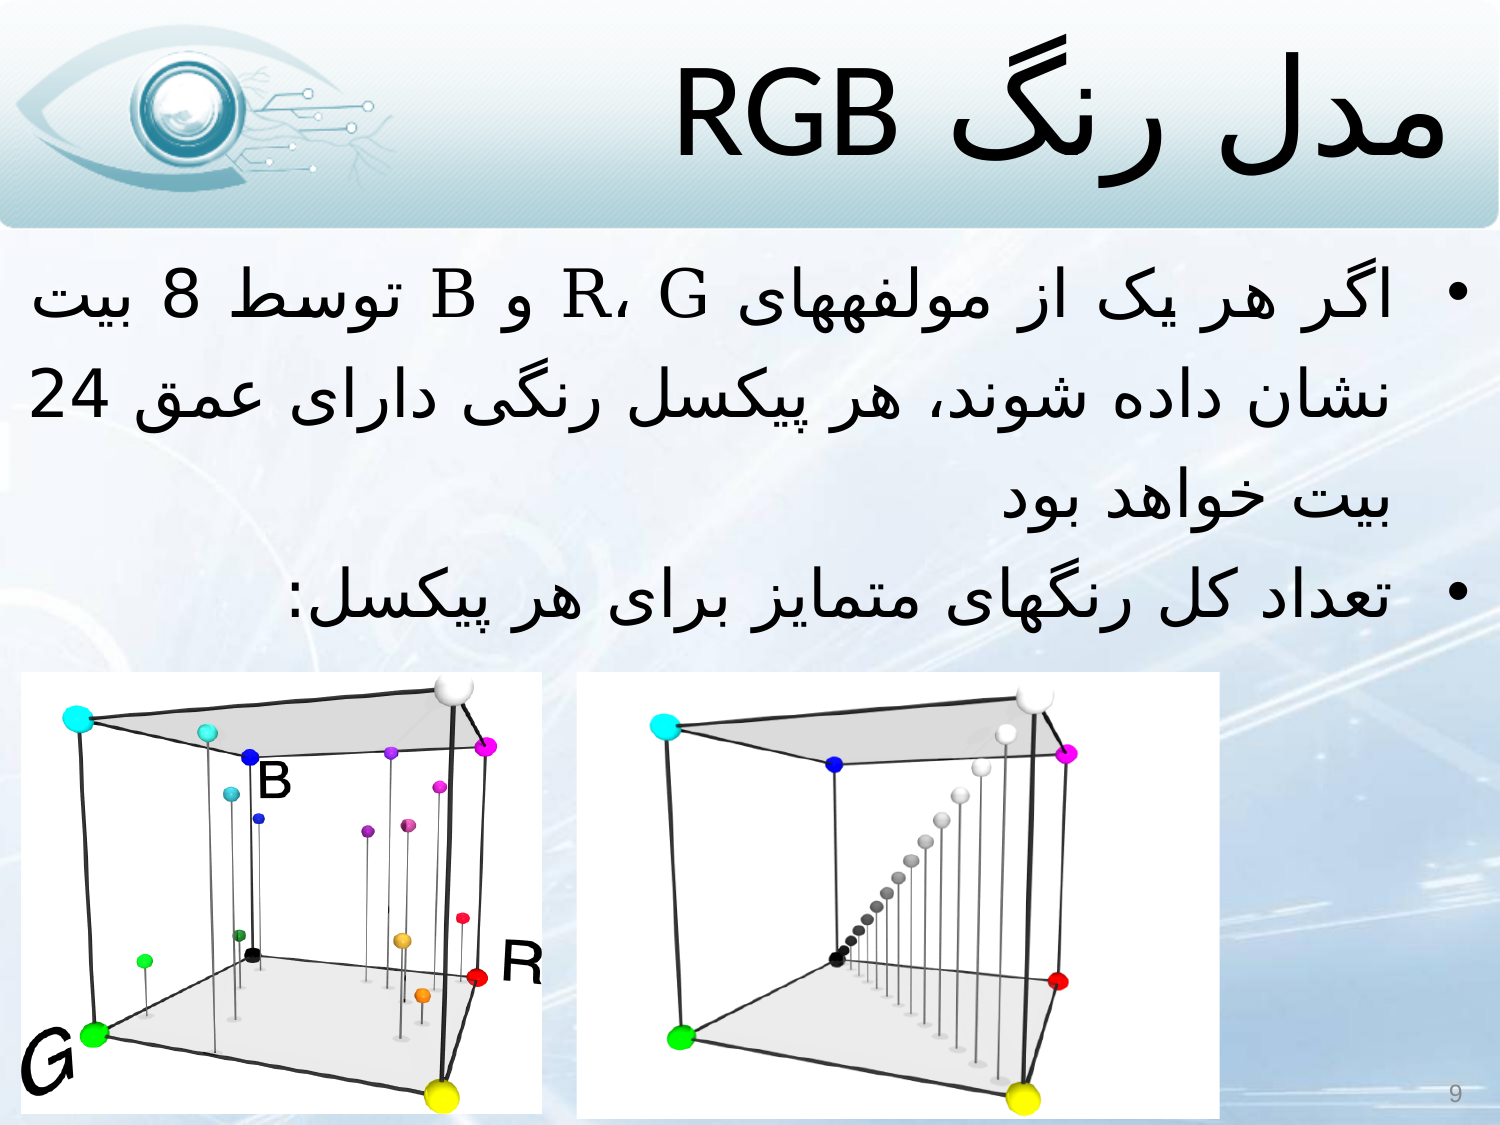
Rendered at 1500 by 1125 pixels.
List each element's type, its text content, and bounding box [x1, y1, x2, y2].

title مدل رنگ RGB [0, 7, 1500, 195]
picture [0, 230, 1500, 1125]
slide_number 9 [1222, 1062, 1478, 1123]
